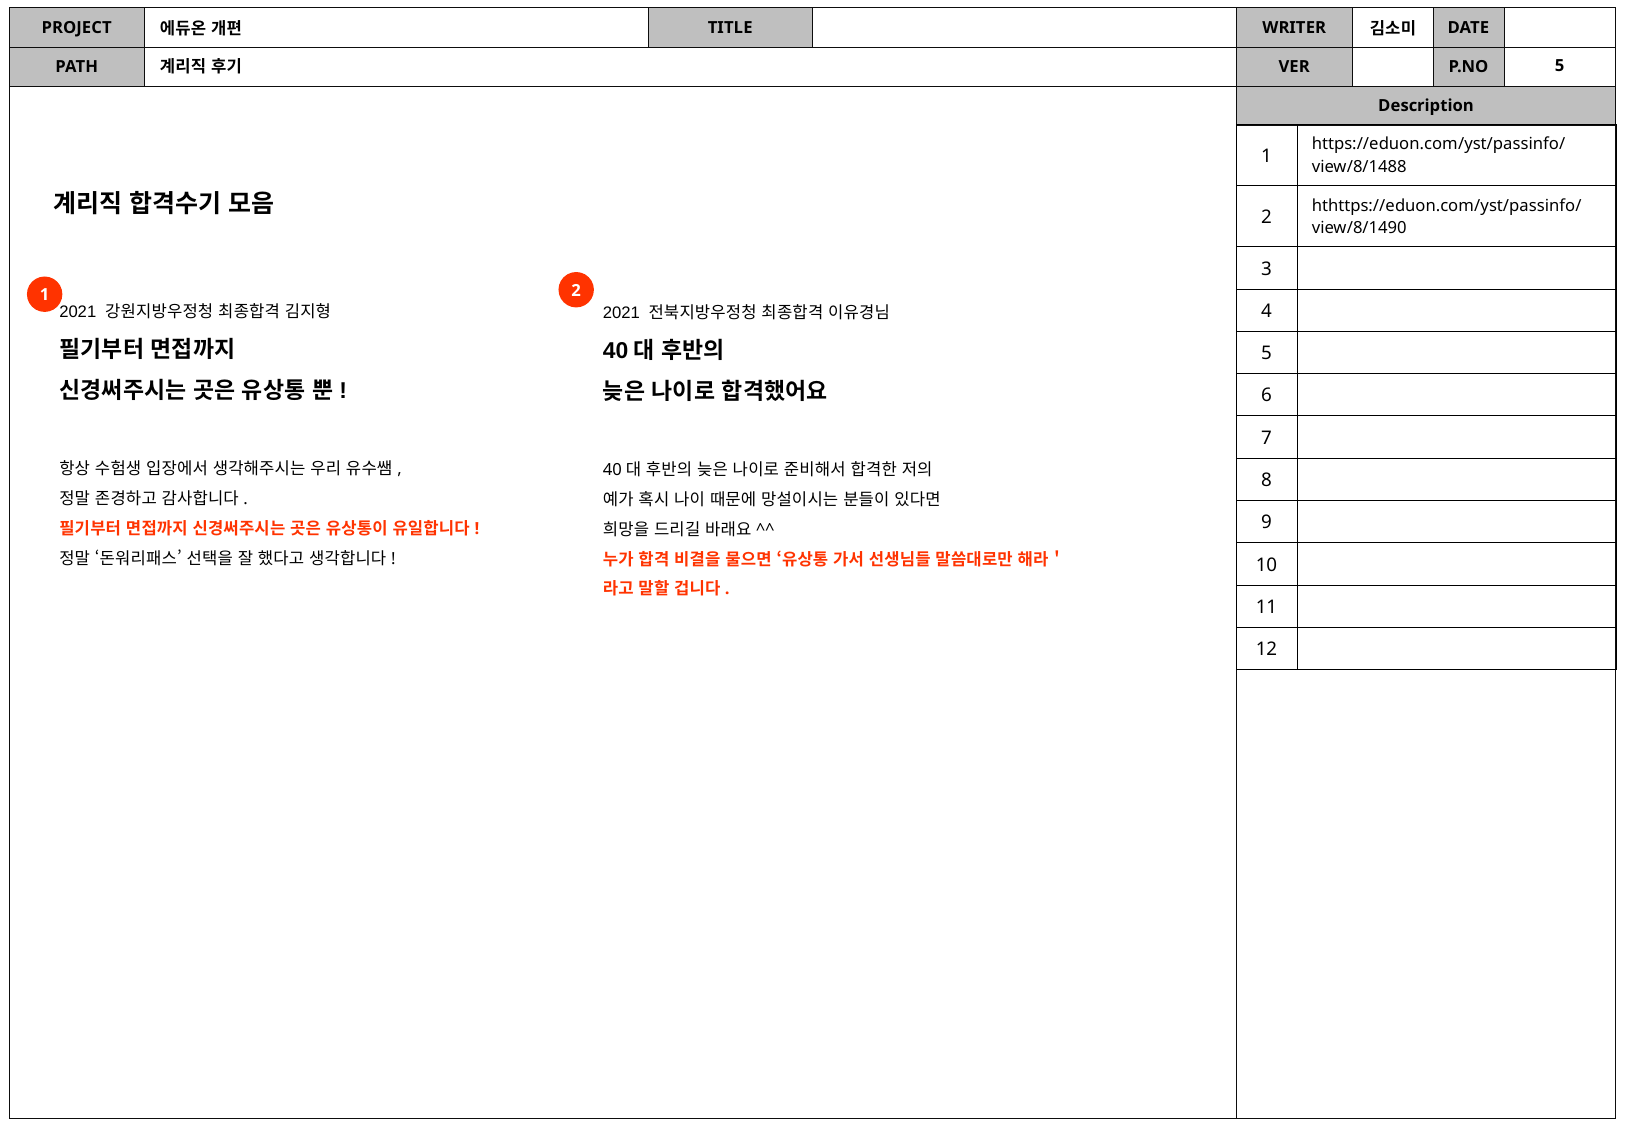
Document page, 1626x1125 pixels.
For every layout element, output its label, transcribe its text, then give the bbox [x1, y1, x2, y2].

table_cell 9 [1237, 501, 1297, 542]
table_cell 6 [1237, 374, 1297, 415]
table_cell 11 [1237, 586, 1297, 627]
text_box 계리직 후기 [145, 48, 1226, 84]
table_cell [1298, 543, 1616, 585]
text_box 2 [557, 270, 595, 309]
table_cell [1298, 416, 1616, 458]
table_header https://eduon.com/yst/passinfo/view/8/1488 [1298, 125, 1616, 185]
table_cell 8 [1237, 459, 1297, 500]
table_cell [1298, 290, 1616, 331]
text_box 에듀온 개편 [145, 10, 624, 46]
table_cell [1298, 628, 1616, 669]
table_cell 4 [1237, 290, 1297, 331]
text_box 5 [1502, 46, 1618, 82]
text_box 계리직 합격수기 모음 [38, 165, 559, 226]
text_box 2021 전북지방우정청 최종합격 이유경님 40대 후반의 늦은 나이로 합격했어요 40대 후반의 늦은 나이로 준비해서 합격한 저의 예가 혹시 나이 때문에 망설이시는 분들이 있다면 희망을 드리길 바래요^^ 누가 합격 비결을 물으면 ‘유상통 가서 선생님들 말씀대로만 해라＇라고 말할 겁니다. [588, 284, 1108, 606]
table_cell 3 [1237, 247, 1297, 289]
table_cell [1298, 247, 1616, 289]
table_cell [1298, 459, 1616, 500]
table_header 1 [1237, 125, 1297, 185]
table_cell [1298, 501, 1616, 542]
table_cell 7 [1237, 416, 1297, 458]
text_box 2021 강원지방우정청 최종합격 김지형 필기부터 면접까지 신경써주시는 곳은 유상통 뿐! 항상 수험생 입장에서 생각해주시는 우리 유수쌤, 정말 존경하고 감사합니다. 필기부터 면접까지 신경써주시는 곳은 유상통이 유일합니다! 정말 ‘돈워리패스’ 선택을 잘 했다고 생각합니다! [44, 283, 565, 576]
table_cell 5 [1237, 332, 1297, 373]
table_cell [1298, 332, 1616, 373]
table_cell hthttps://eduon.com/yst/passinfo/view/8/1490 [1298, 186, 1616, 246]
table_cell 10 [1237, 543, 1297, 585]
text_box 1 [25, 275, 64, 313]
table_cell 2 [1237, 186, 1297, 246]
table_cell 12 [1237, 628, 1297, 669]
table_cell [1298, 374, 1616, 415]
table_cell [1298, 586, 1616, 627]
